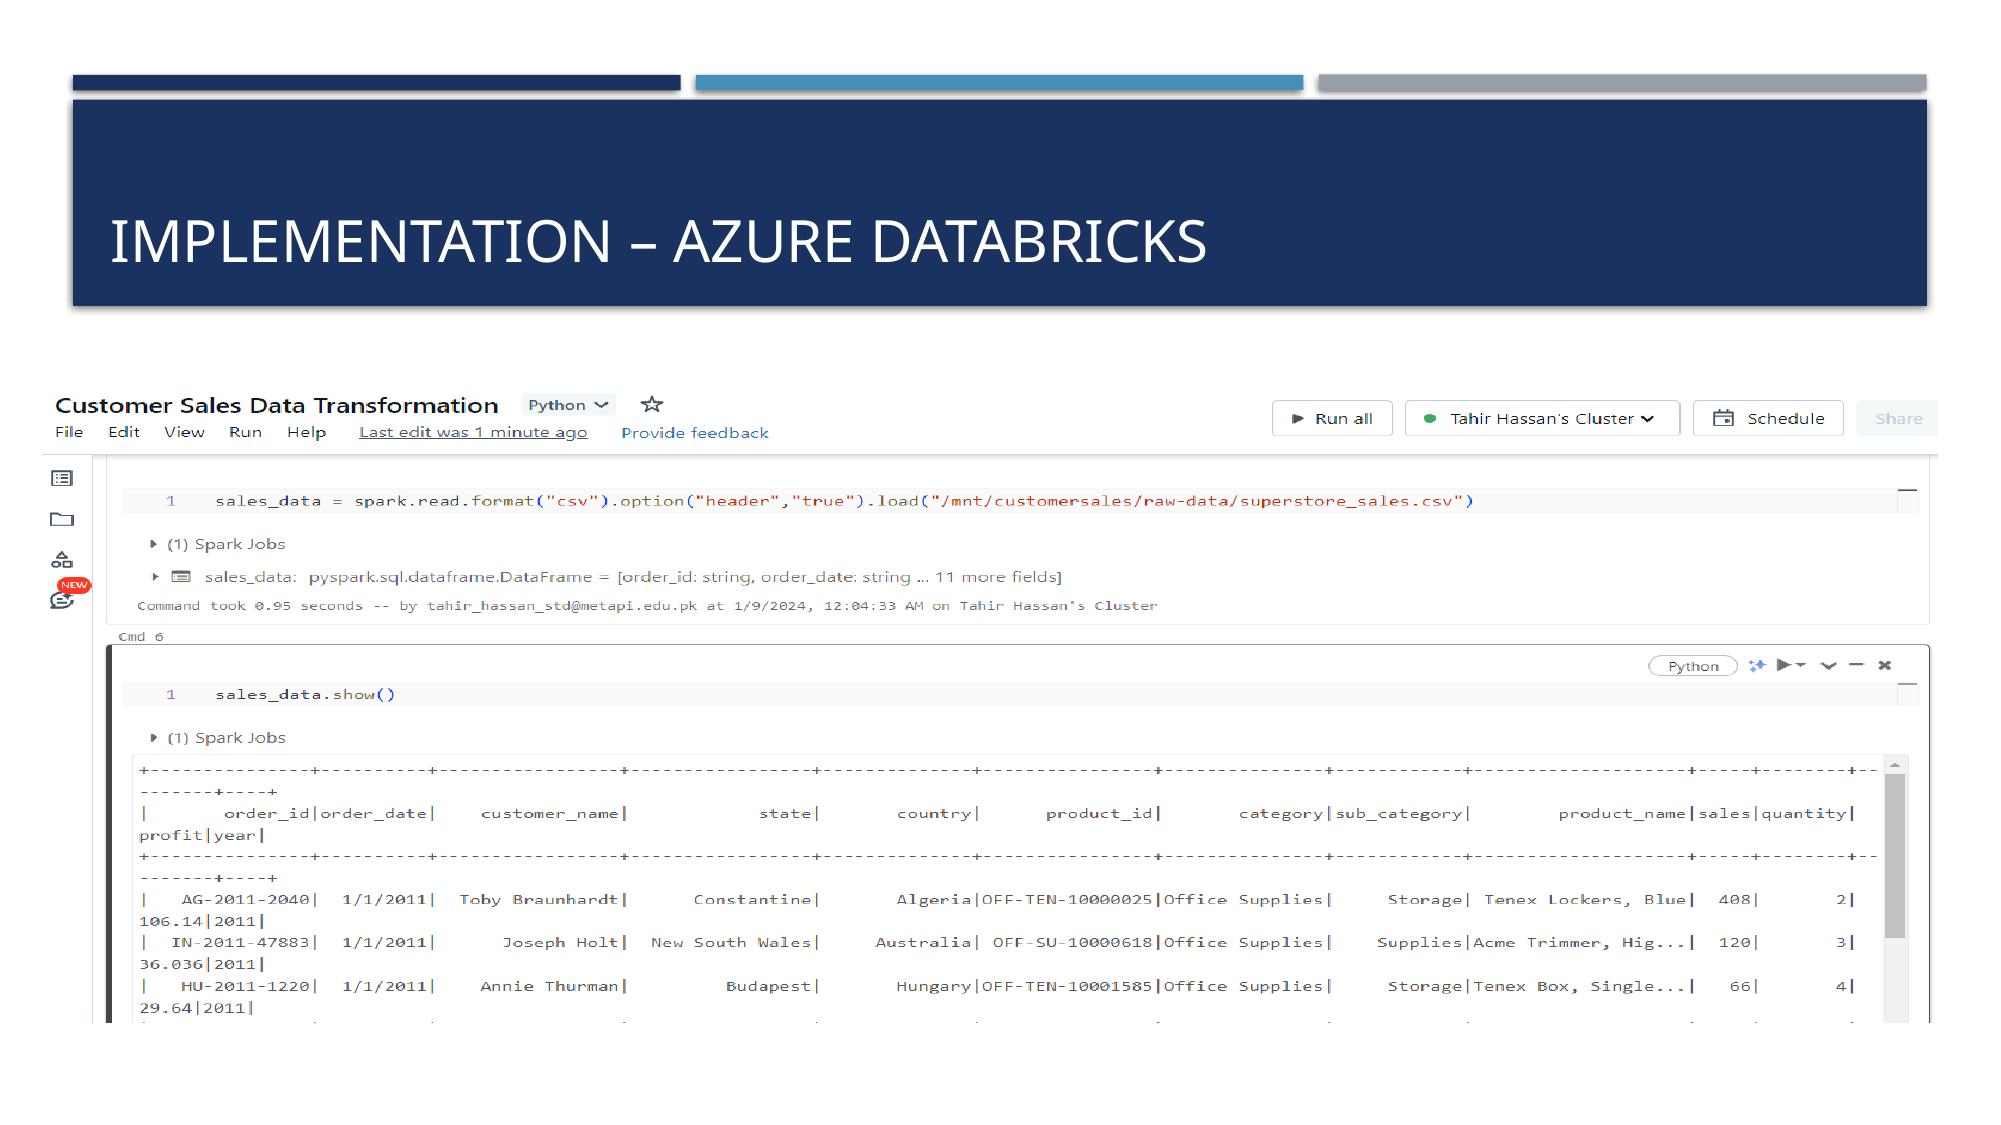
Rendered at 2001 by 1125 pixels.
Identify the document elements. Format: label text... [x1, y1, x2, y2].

title Implementation – Azure databricks [95, 119, 1905, 282]
picture [42, 386, 1939, 1024]
